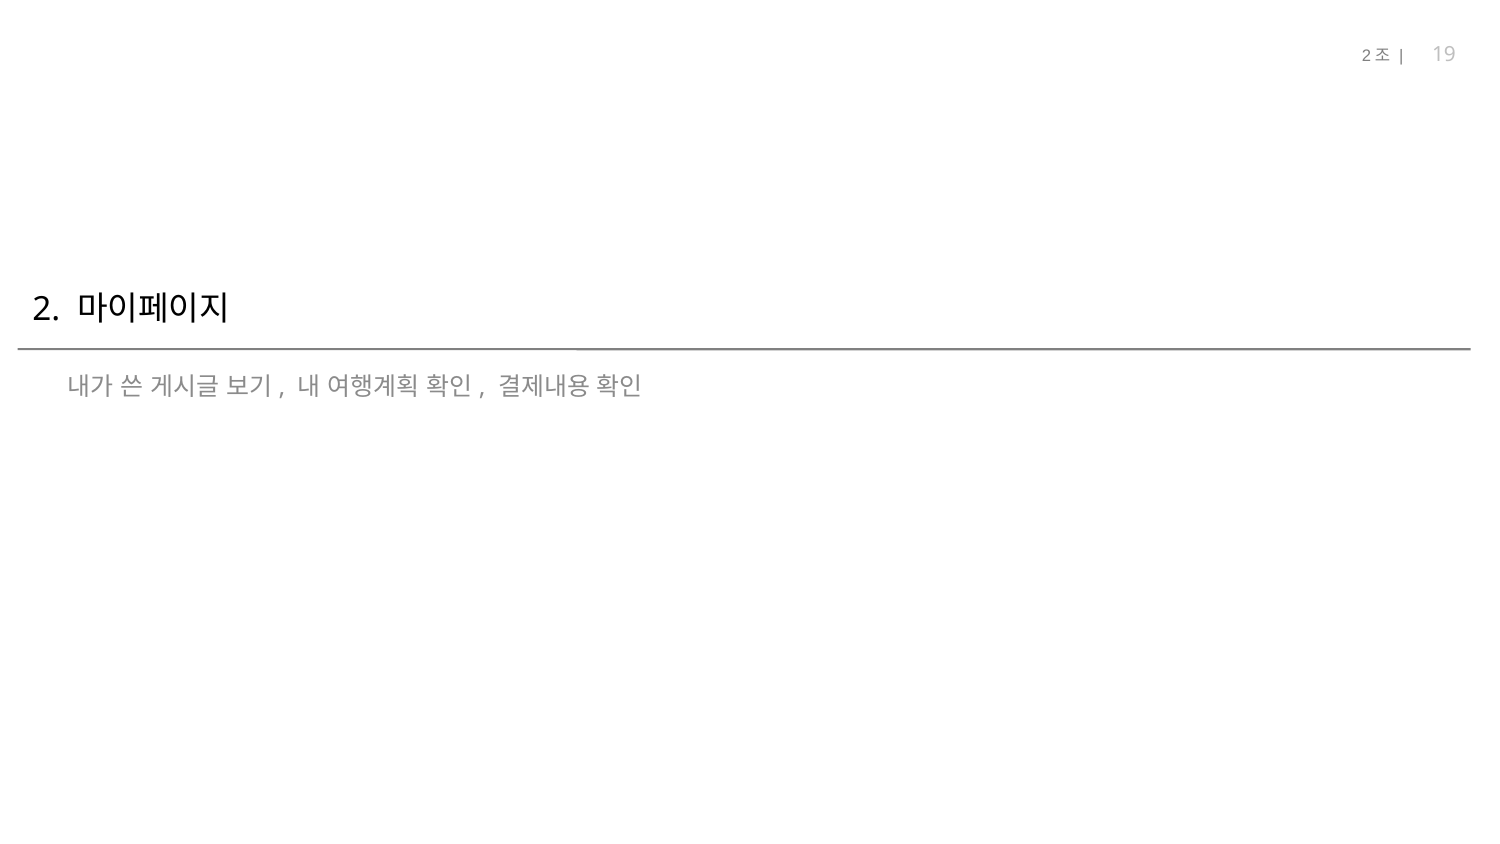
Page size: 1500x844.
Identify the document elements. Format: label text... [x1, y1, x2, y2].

title 2. 마이페이지 [17, 280, 1223, 326]
subtitle 내가 쓴 게시글 보기, 내 여행계획 확인, 결제내용 확인 [53, 362, 1104, 496]
slide_number 19 [1380, 32, 1471, 78]
